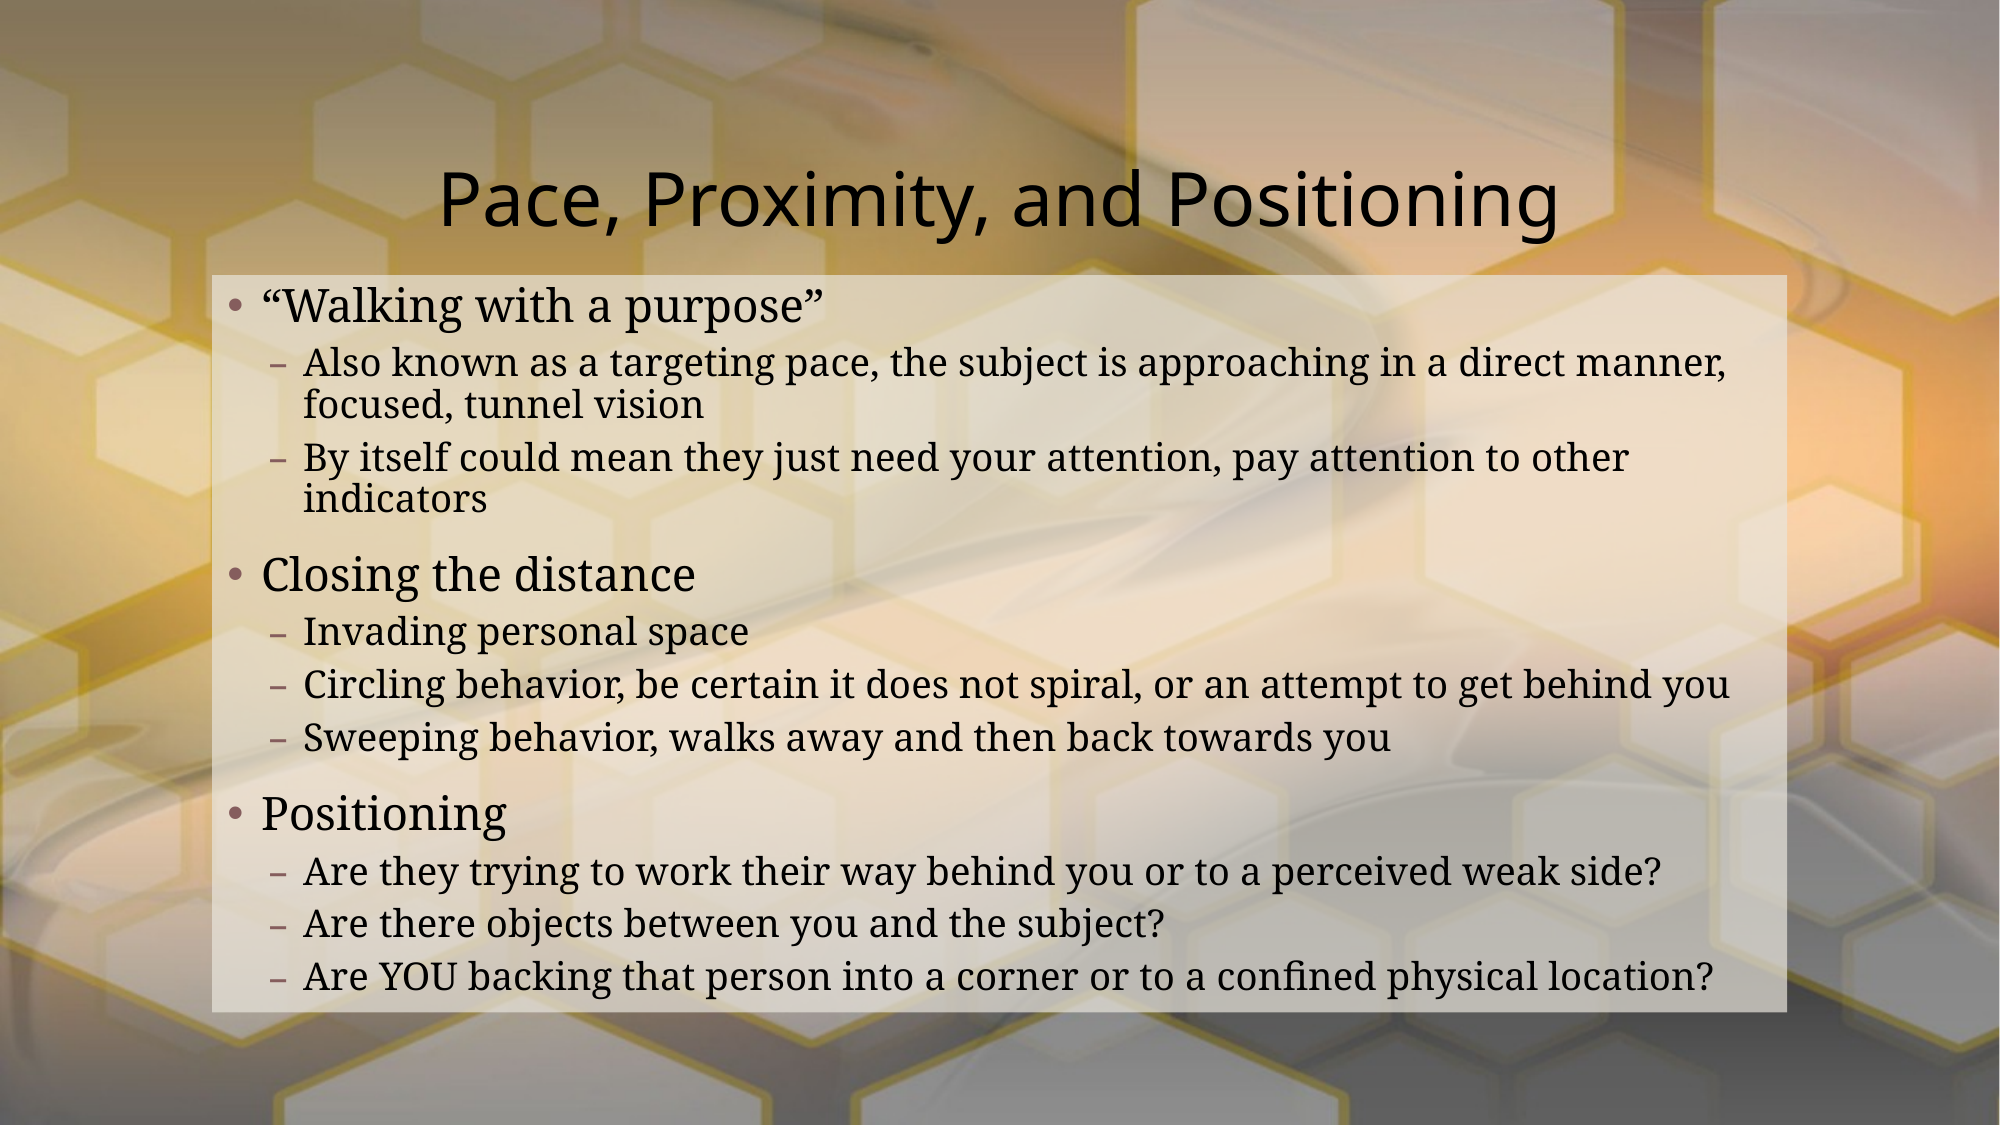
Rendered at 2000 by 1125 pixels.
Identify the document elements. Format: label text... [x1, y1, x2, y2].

list “Walking with a purpose” Also known as a targeting pace, the subject is approaching in a direct manner, focused, tunnel vision By itself could mean they just need your attention, pay attention to other indicators Closing the distance Invading personal space Circling behavior, be certain it does not spiral, or an attempt to get behind you Sweeping behavior, walks away and then back towards you Positioning Are they trying to work their way behind you or to a perceived weak side? Are there objects between you and the subject? Are YOU backing that person into a corner or to a confined physical location? [212, 275, 1788, 1013]
title Pace, Proximity, and Positioning [212, 62, 1788, 250]
picture [0, 0, 2000, 1125]
